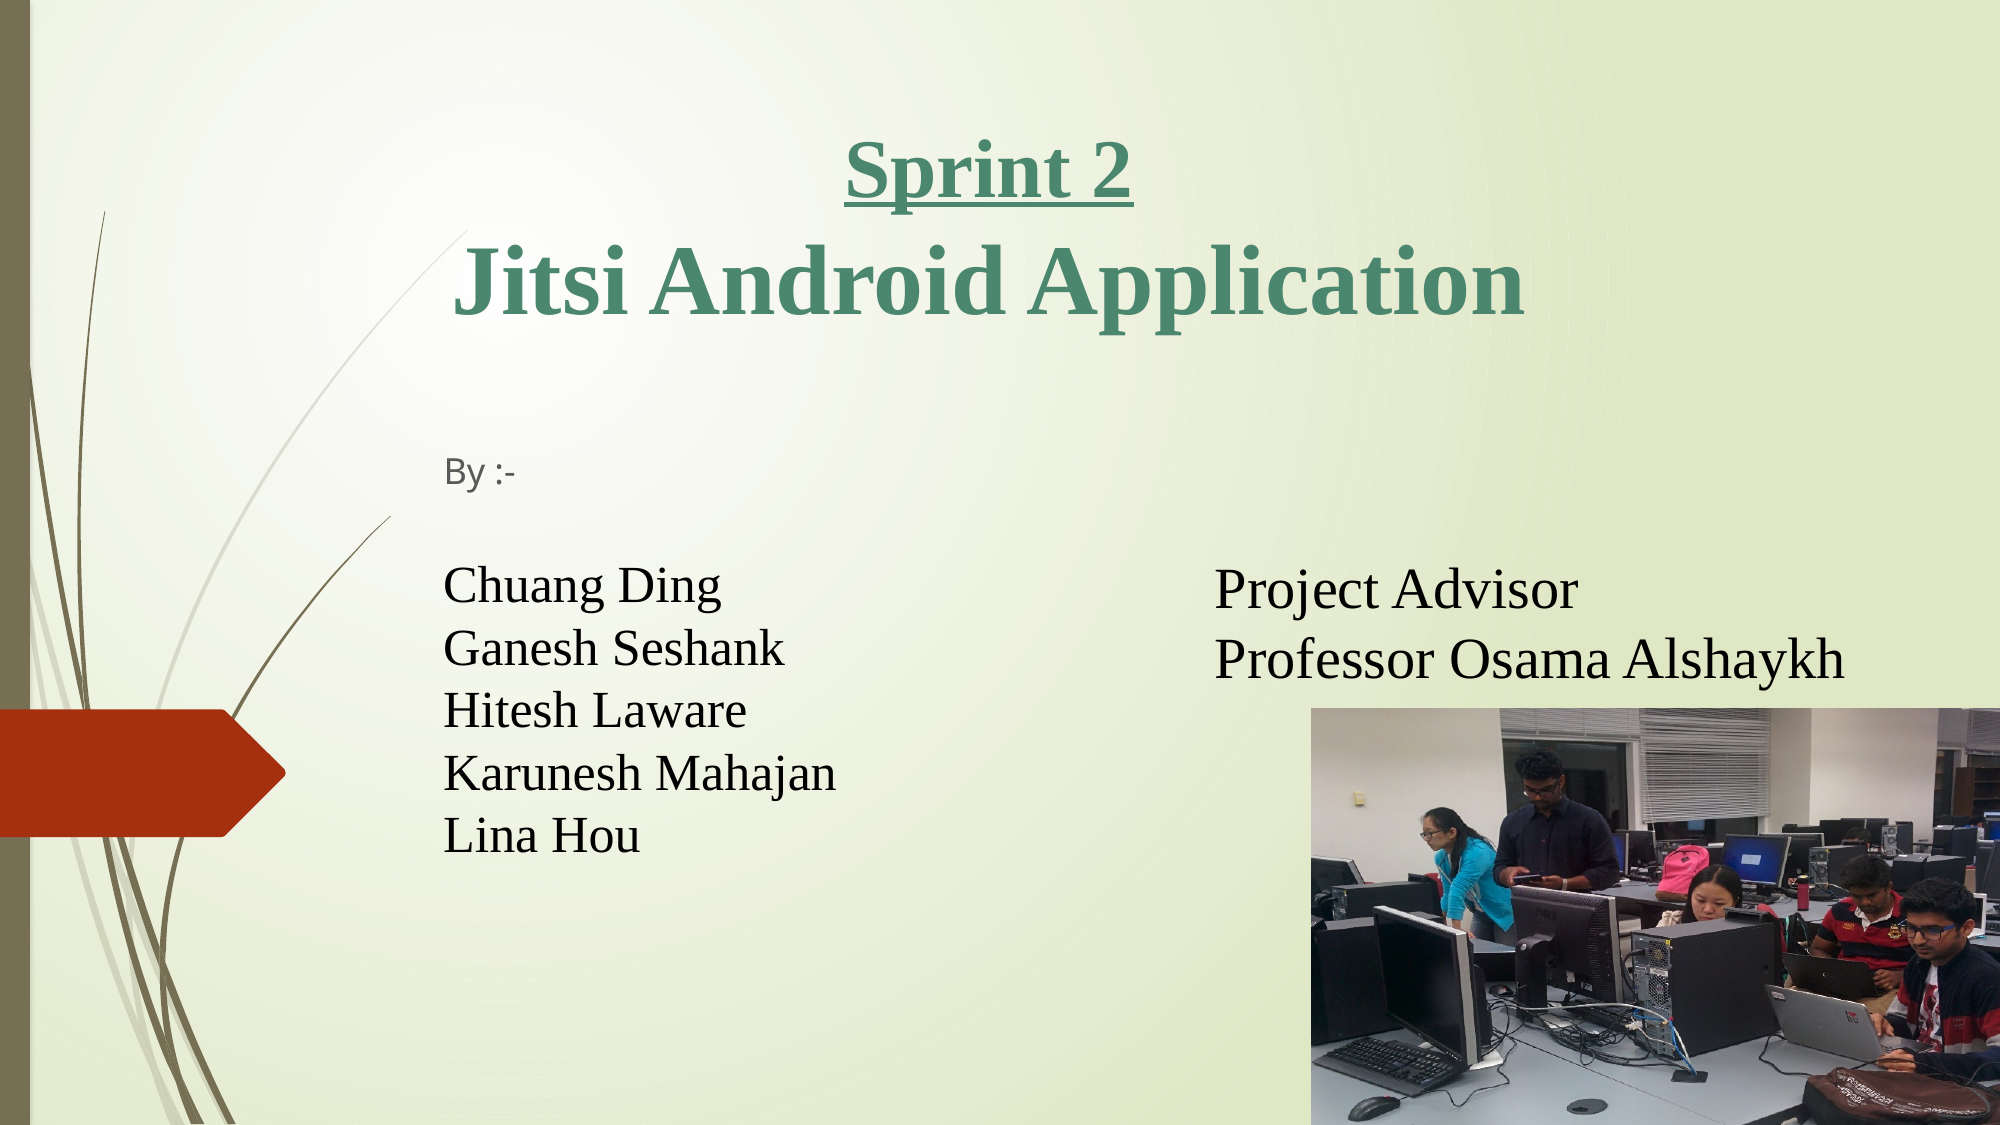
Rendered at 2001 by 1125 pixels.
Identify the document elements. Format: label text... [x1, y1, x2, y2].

title Sprint 2 Jitsi Android Application [351, 107, 1627, 367]
text_box Project Advisor Professor Osama Alshaykh [1199, 543, 1910, 698]
picture [1310, 708, 2000, 1125]
text_box Chuang Ding Ganesh Seshank Hitesh Laware Karunesh Mahajan Lina Hou [428, 543, 1232, 871]
subtitle By :- [428, 378, 1728, 543]
